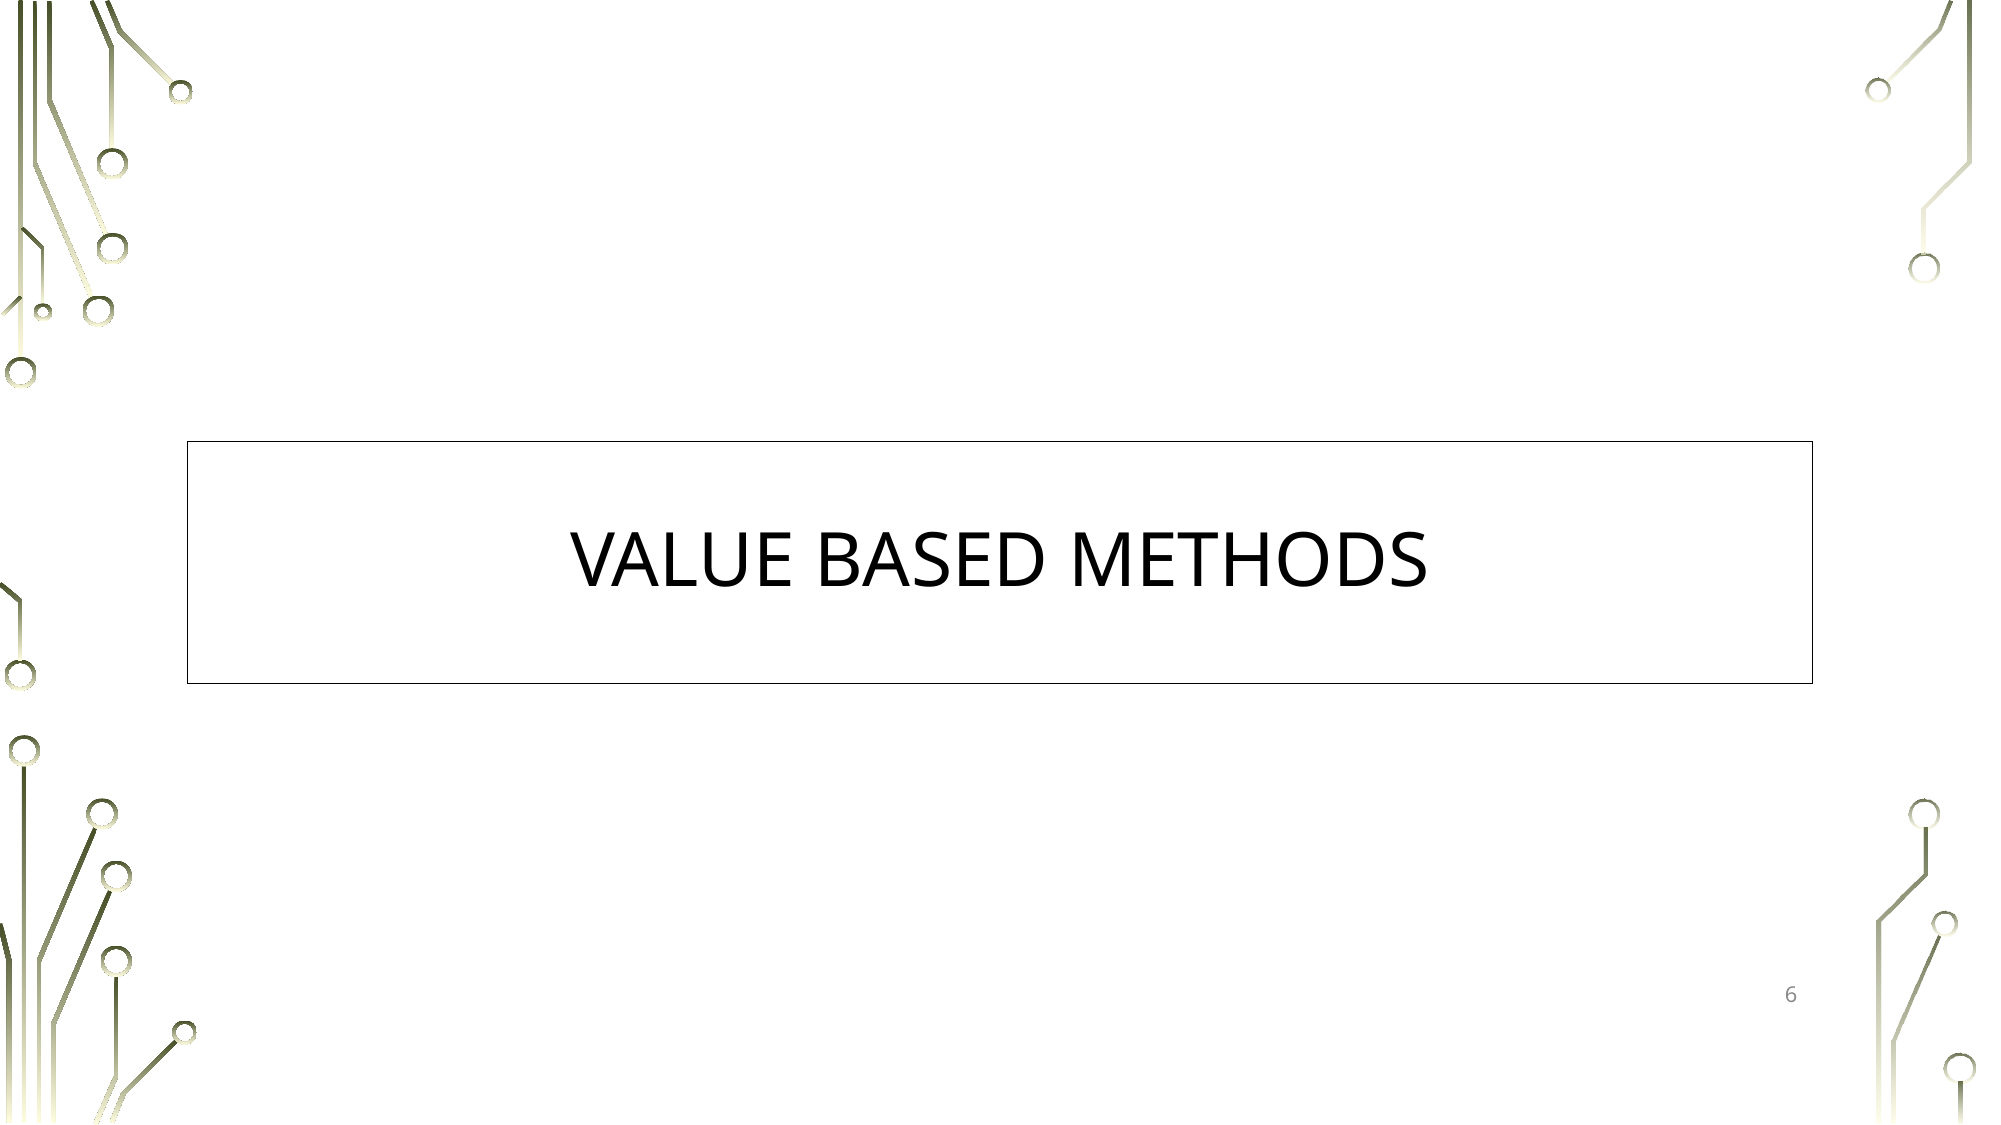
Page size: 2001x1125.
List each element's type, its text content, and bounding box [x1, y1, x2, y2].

title Value based methods [187, 441, 1813, 684]
slide_number 5 [1685, 965, 1813, 1025]
